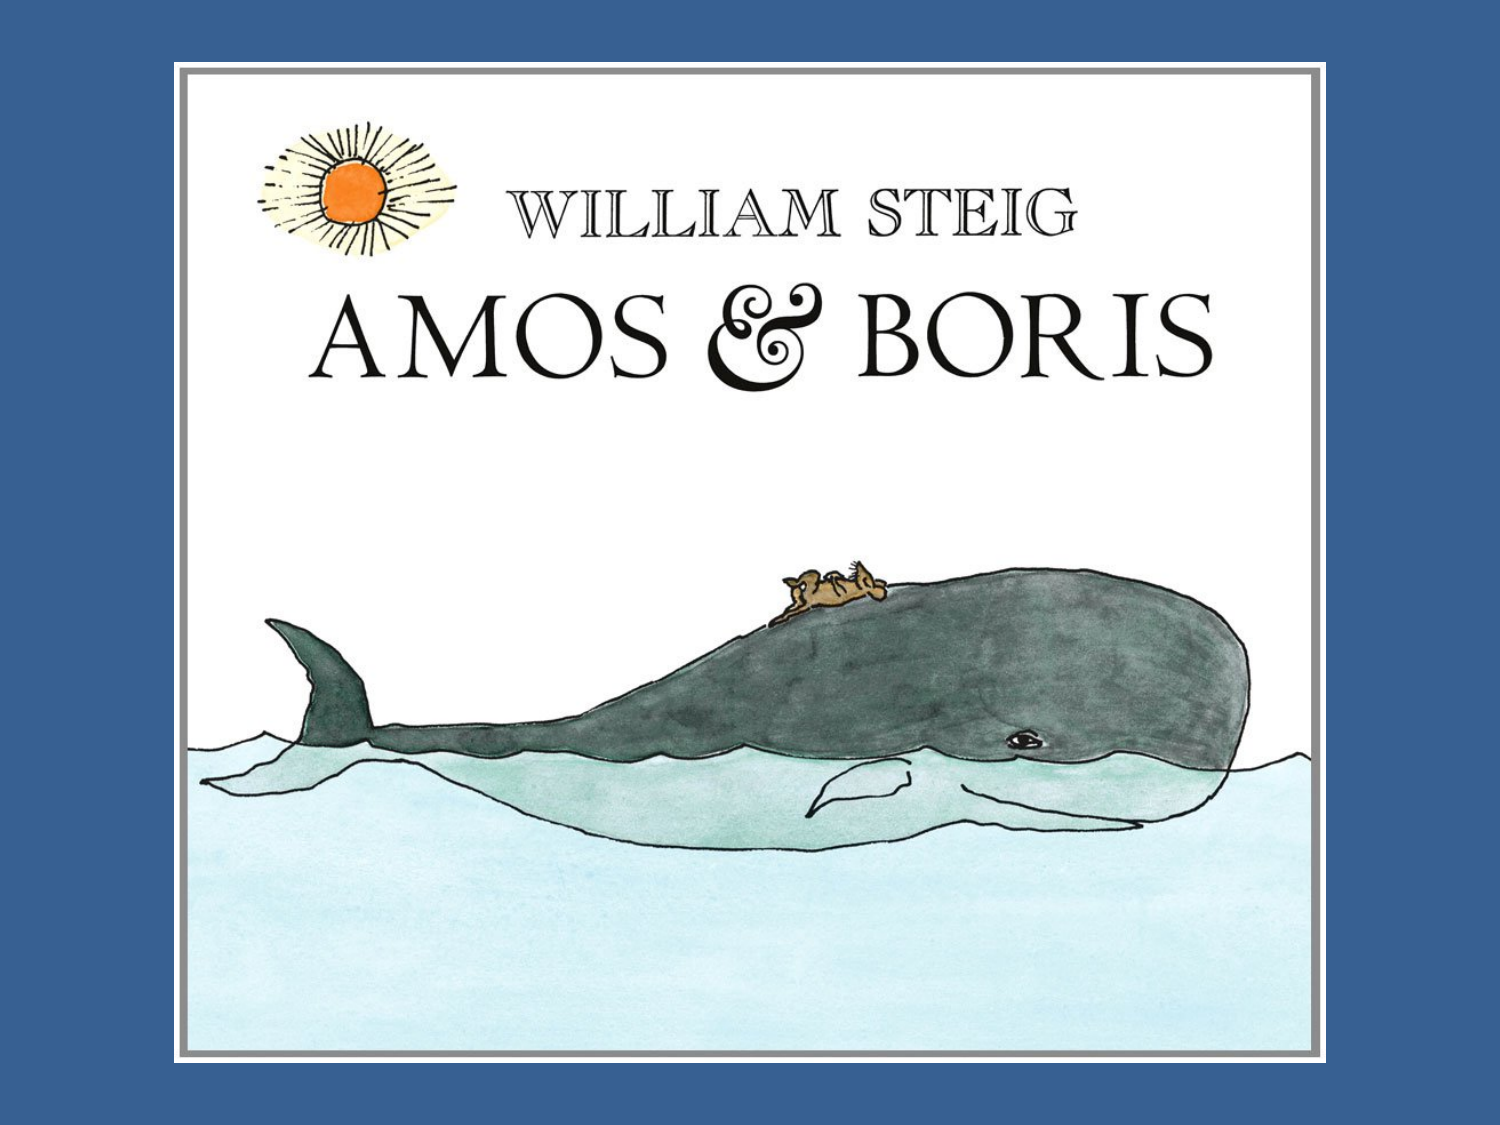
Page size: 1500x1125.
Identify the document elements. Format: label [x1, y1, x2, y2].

picture [174, 62, 1326, 1063]
